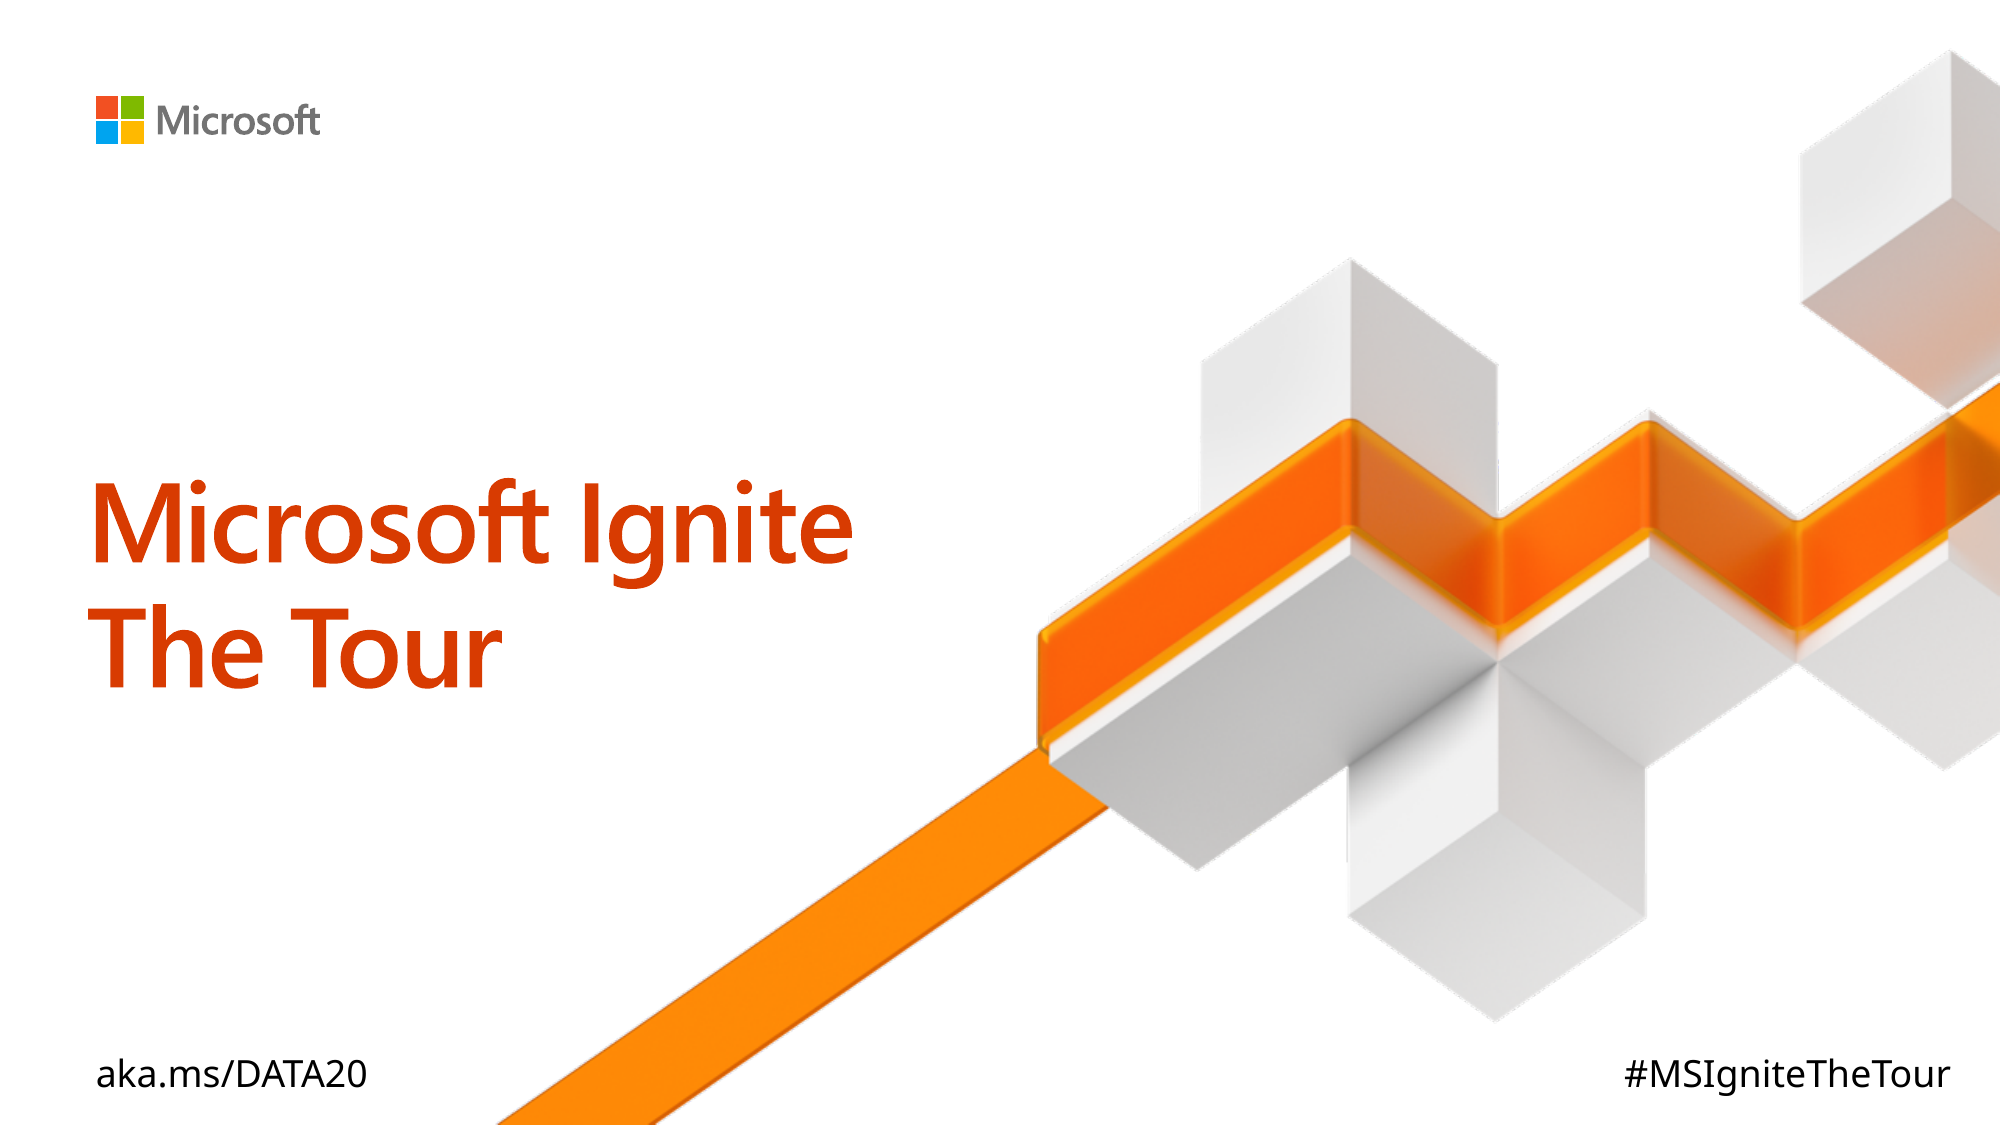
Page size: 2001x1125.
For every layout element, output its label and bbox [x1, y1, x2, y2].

picture [476, 0, 2000, 1125]
